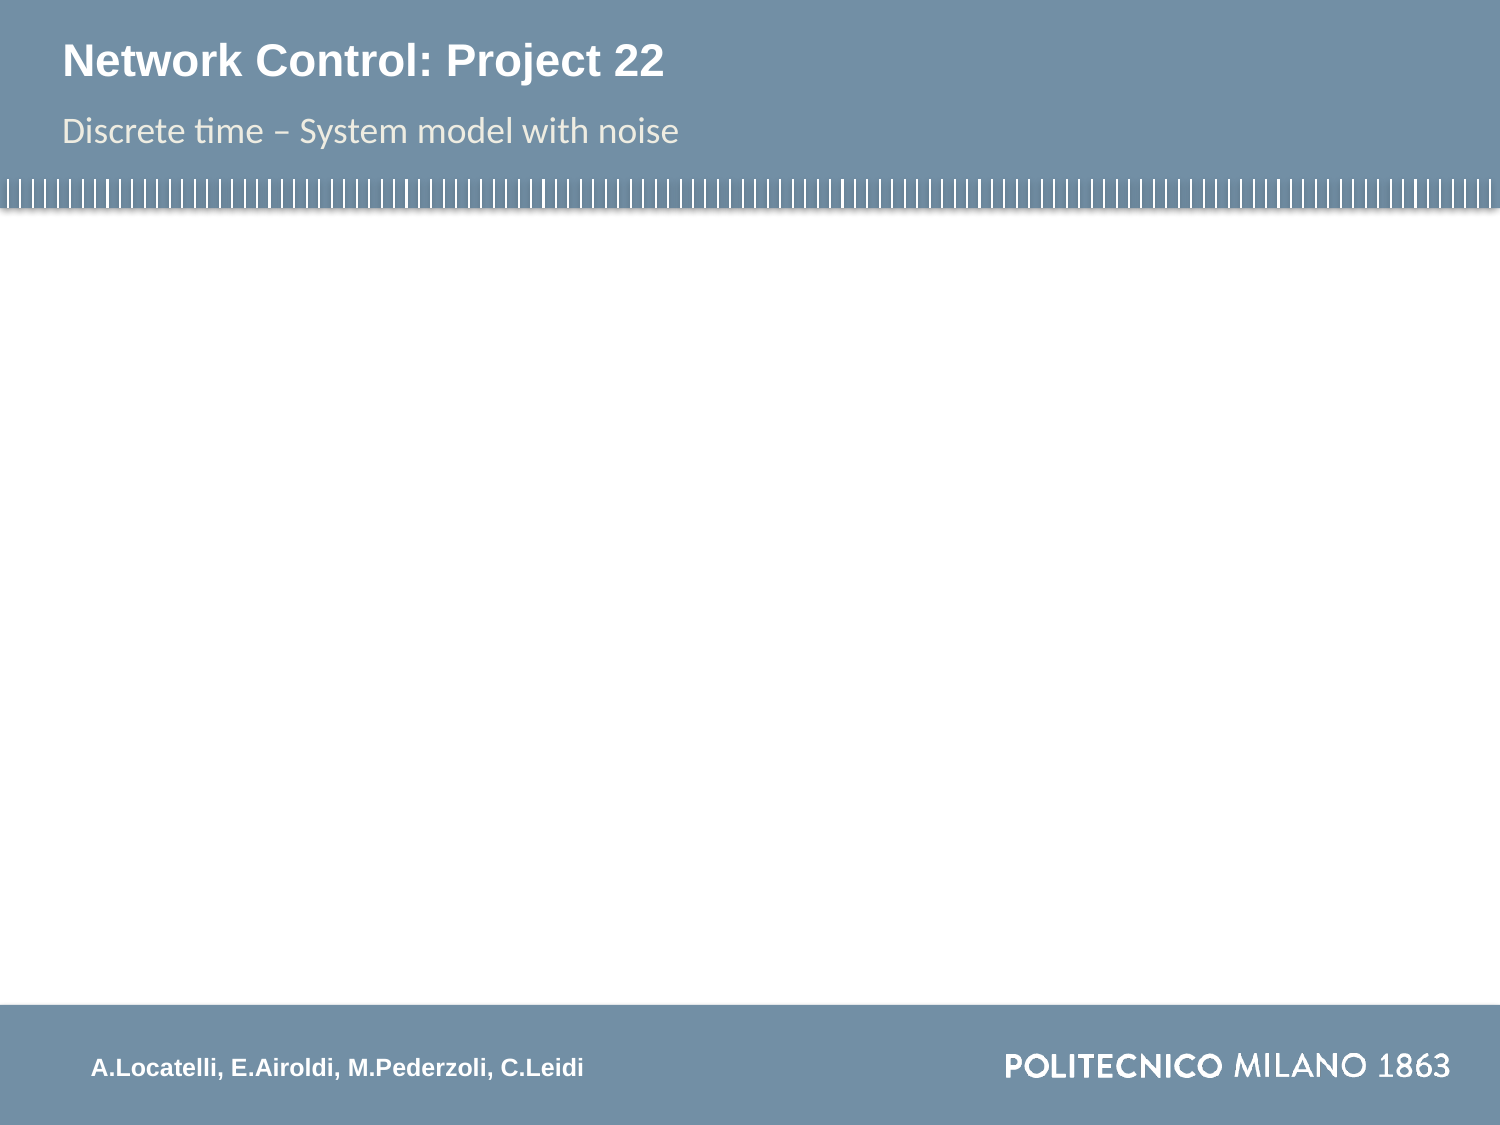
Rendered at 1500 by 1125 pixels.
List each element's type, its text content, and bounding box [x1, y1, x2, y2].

text_box Discrete time – System model with noise [47, 98, 910, 159]
picture [999, 1041, 1456, 1089]
title Network Control: Project 22 [47, 22, 1455, 161]
